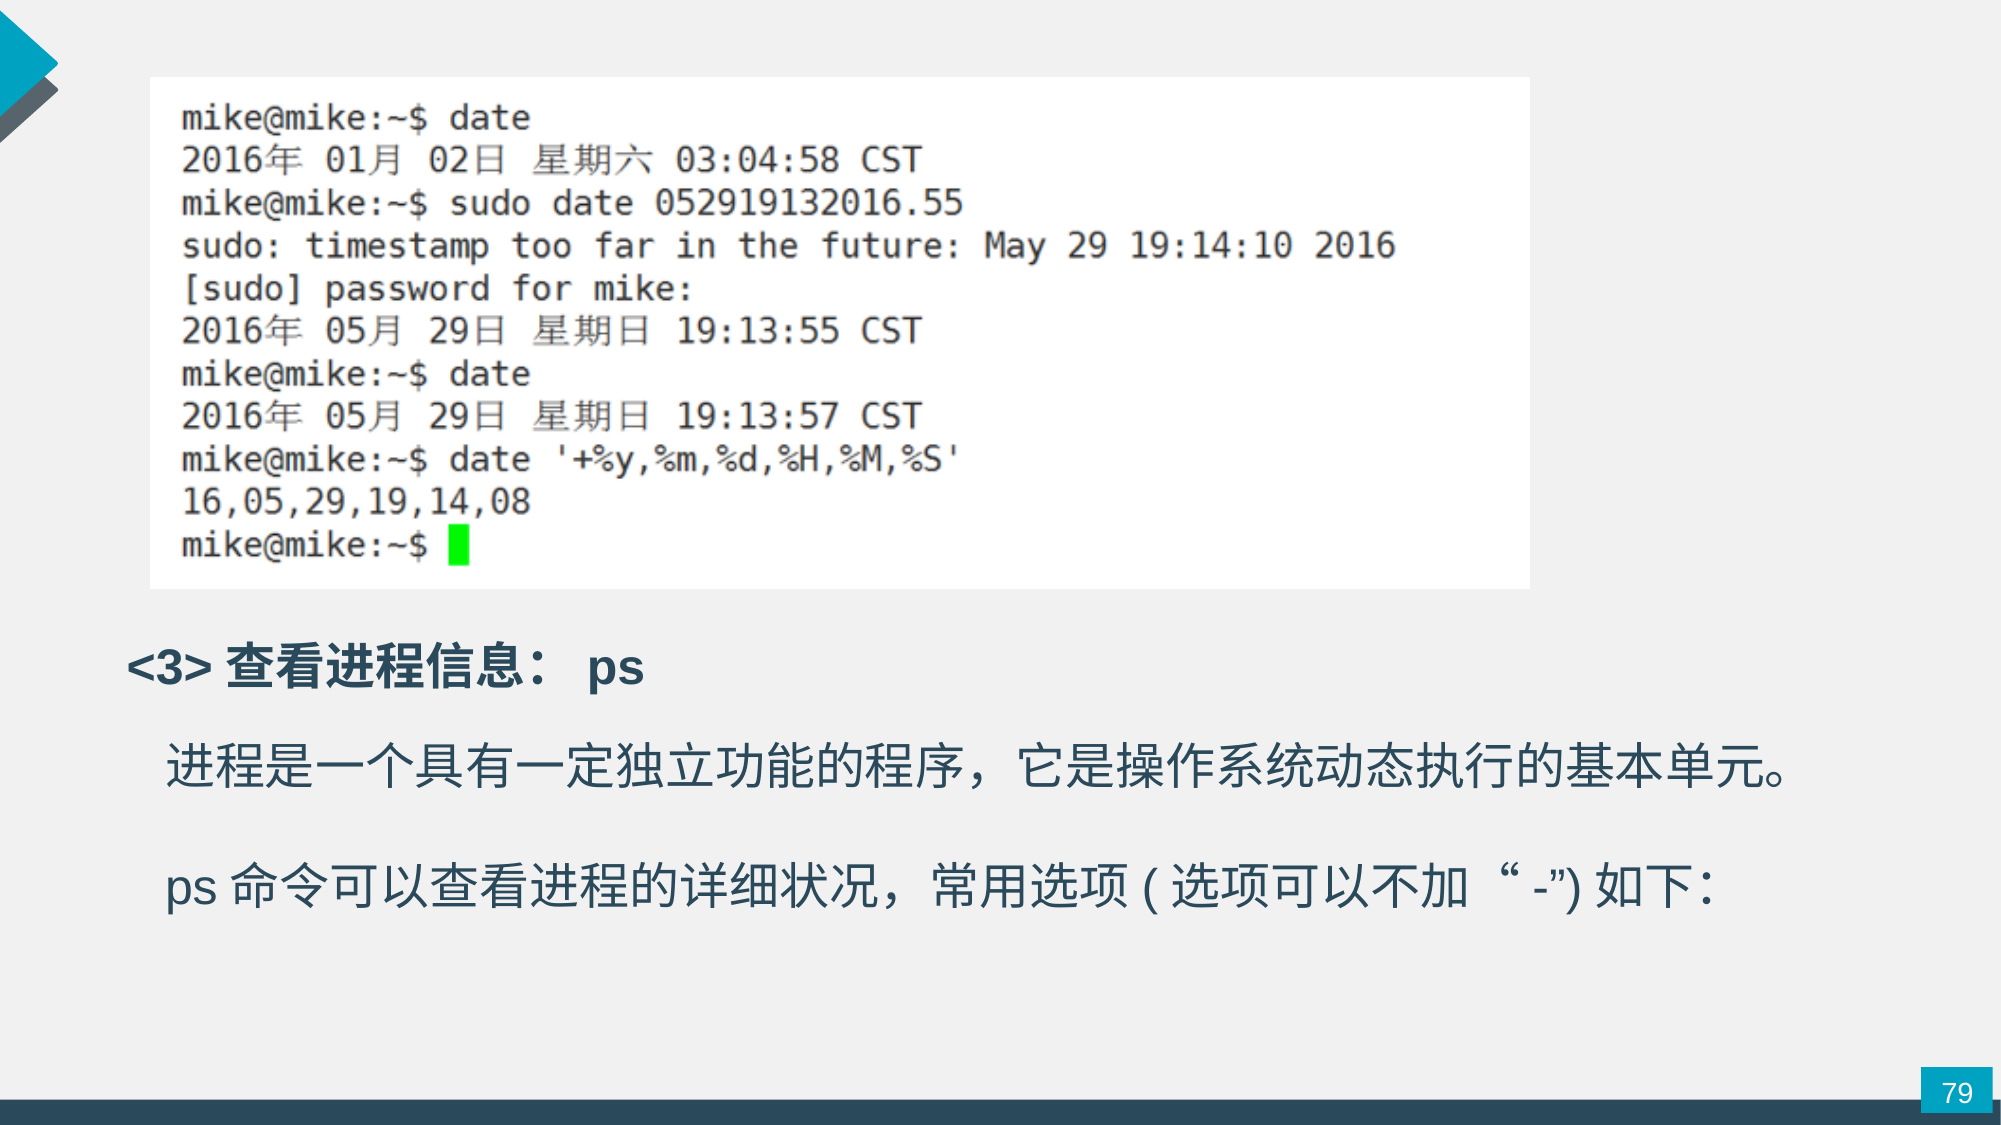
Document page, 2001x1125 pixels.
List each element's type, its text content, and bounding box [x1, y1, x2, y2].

text_box [0, 77, 59, 143]
text_box <3>查看进程信息：ps [111, 627, 1821, 703]
text_box [0, 10, 58, 117]
picture [0, 0, 2001, 1099]
text_box 进程是一个具有一定独立功能的程序，它是操作系统动态执行的基本单元。 ps命令可以查看进程的详细状况，常用选项(选项可以不加“-”)如下： [150, 726, 1837, 922]
